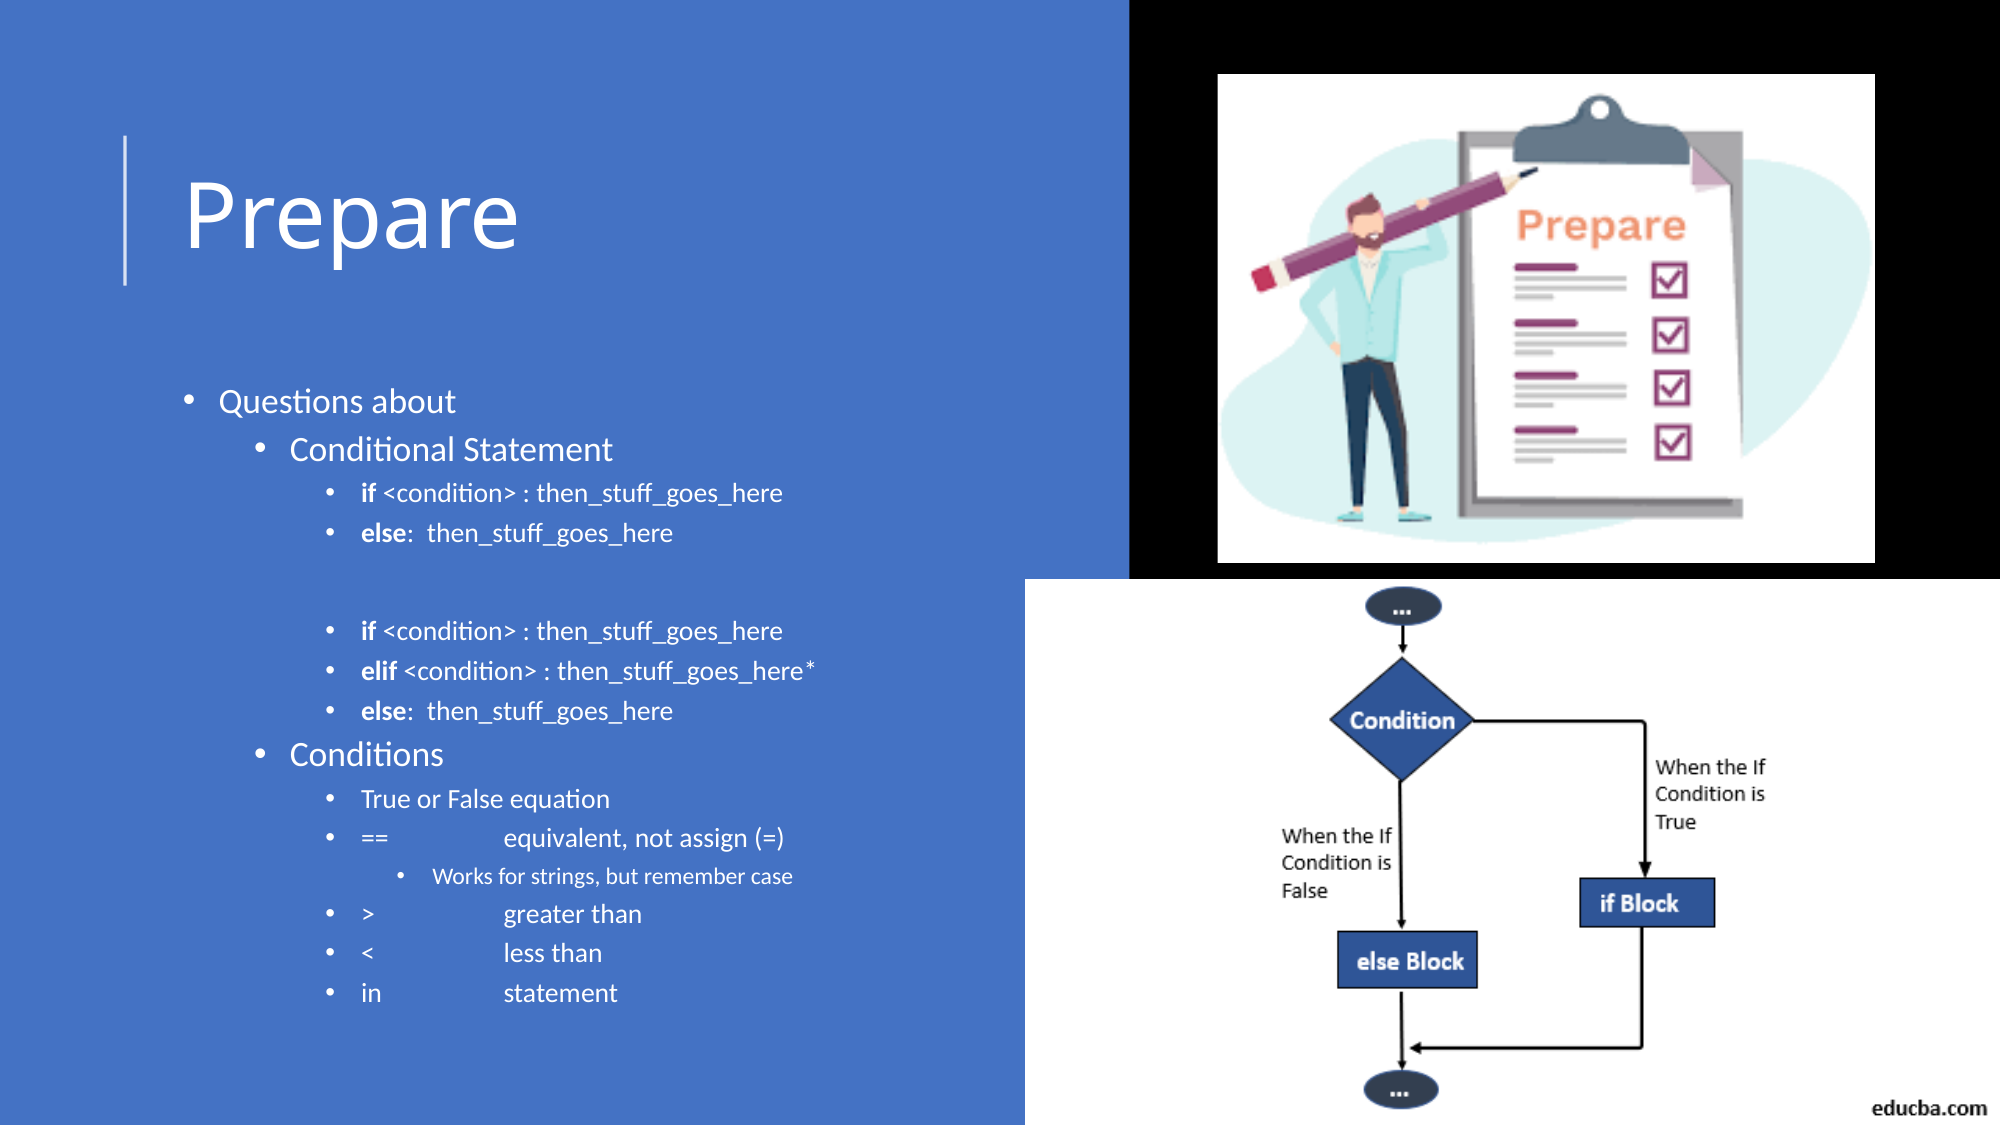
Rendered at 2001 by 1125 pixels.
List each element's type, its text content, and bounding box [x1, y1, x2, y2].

text_box [0, 0, 1130, 1125]
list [1217, 74, 1875, 563]
list Questions about Conditional Statement if <condition> : then_stuff_goes_here else: then_stuff_goes_here if <condition> : then_stuff_goes_here elif <condition> : then_stuff_goes_here* else: then_stuff_goes_here Conditions True or False equation == equivalent, not assign (=) Works for strings, but remember case > greater than < less than in statement [168, 375, 1002, 1020]
title Prepare [168, 96, 999, 342]
picture [1024, 579, 2000, 1125]
